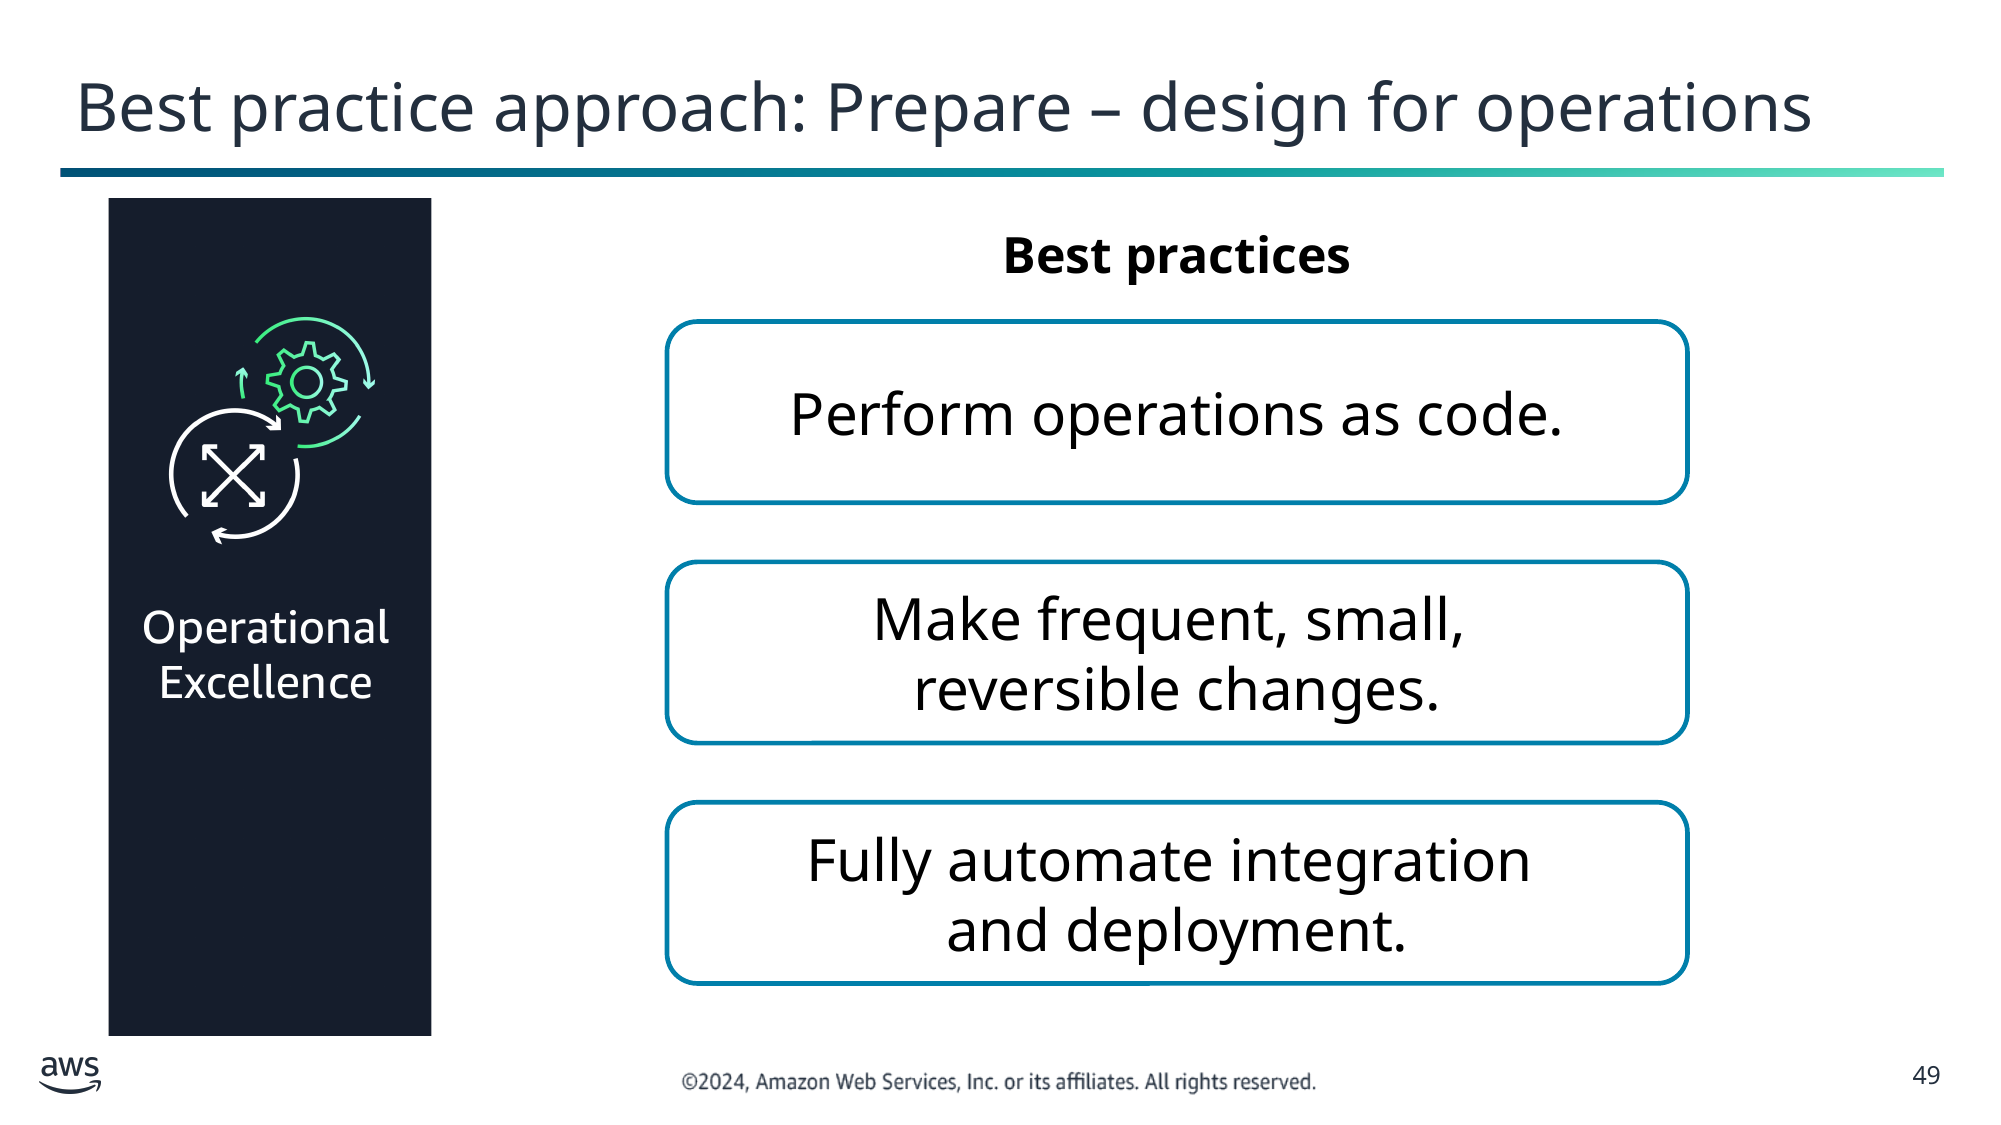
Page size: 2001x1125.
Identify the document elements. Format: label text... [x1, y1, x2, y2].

text_box Best practices [864, 216, 1491, 292]
picture [681, 168, 1944, 177]
picture [107, 197, 432, 1036]
text_box Fully automate integration and deployment. [666, 802, 1688, 984]
text_box Perform operations as code. [666, 321, 1688, 503]
slide_number ‹#› [1861, 1057, 1941, 1095]
picture [621, 1061, 1378, 1105]
text_box Make frequent, small, reversible changes. [666, 561, 1688, 744]
picture [39, 1057, 101, 1094]
title Best practice approach: Prepare – design for operations [60, 49, 1941, 170]
